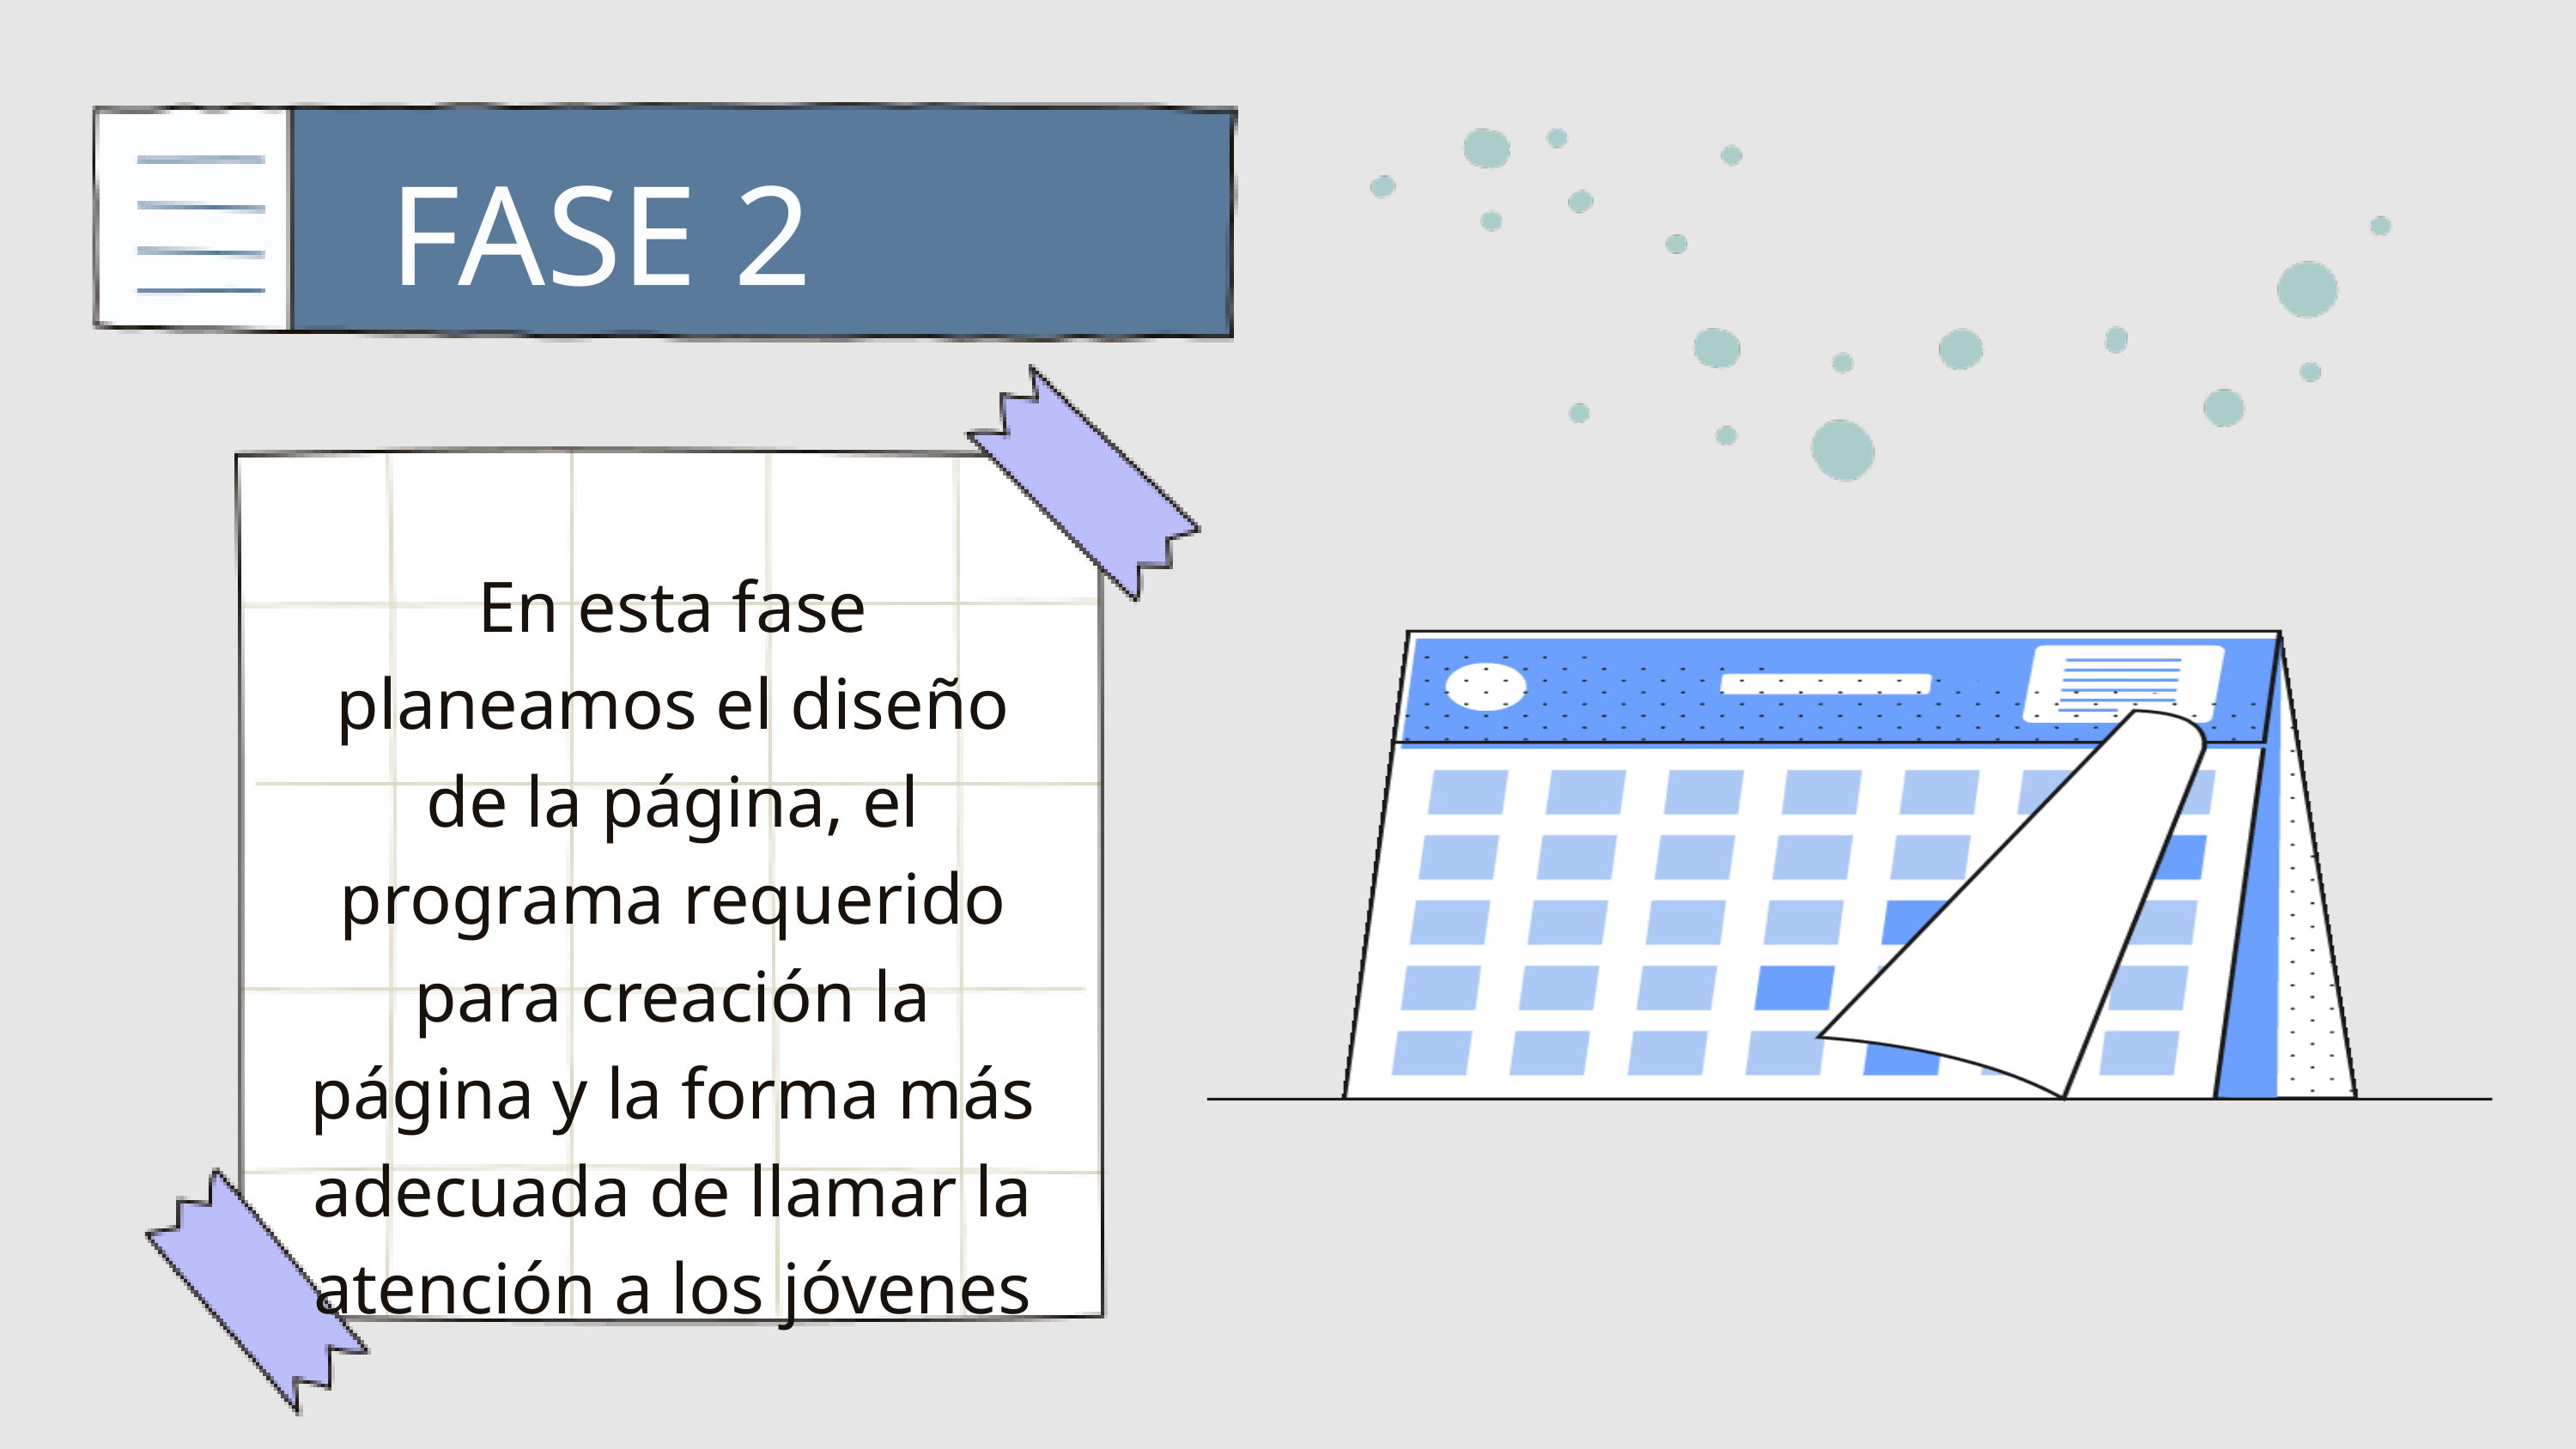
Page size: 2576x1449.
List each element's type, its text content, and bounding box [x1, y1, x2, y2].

text_box [92, 102, 1238, 343]
text_box [1365, 124, 2397, 452]
text_box FASE 2 [389, 120, 1146, 313]
picture [1165, 453, 2512, 1255]
text_box En esta fase planeamos el diseño de la página, el programa requerido para creación la página y la forma más adecuada de llamar la atención a los jóvenes [295, 548, 1051, 1328]
text_box [144, 364, 1202, 1417]
